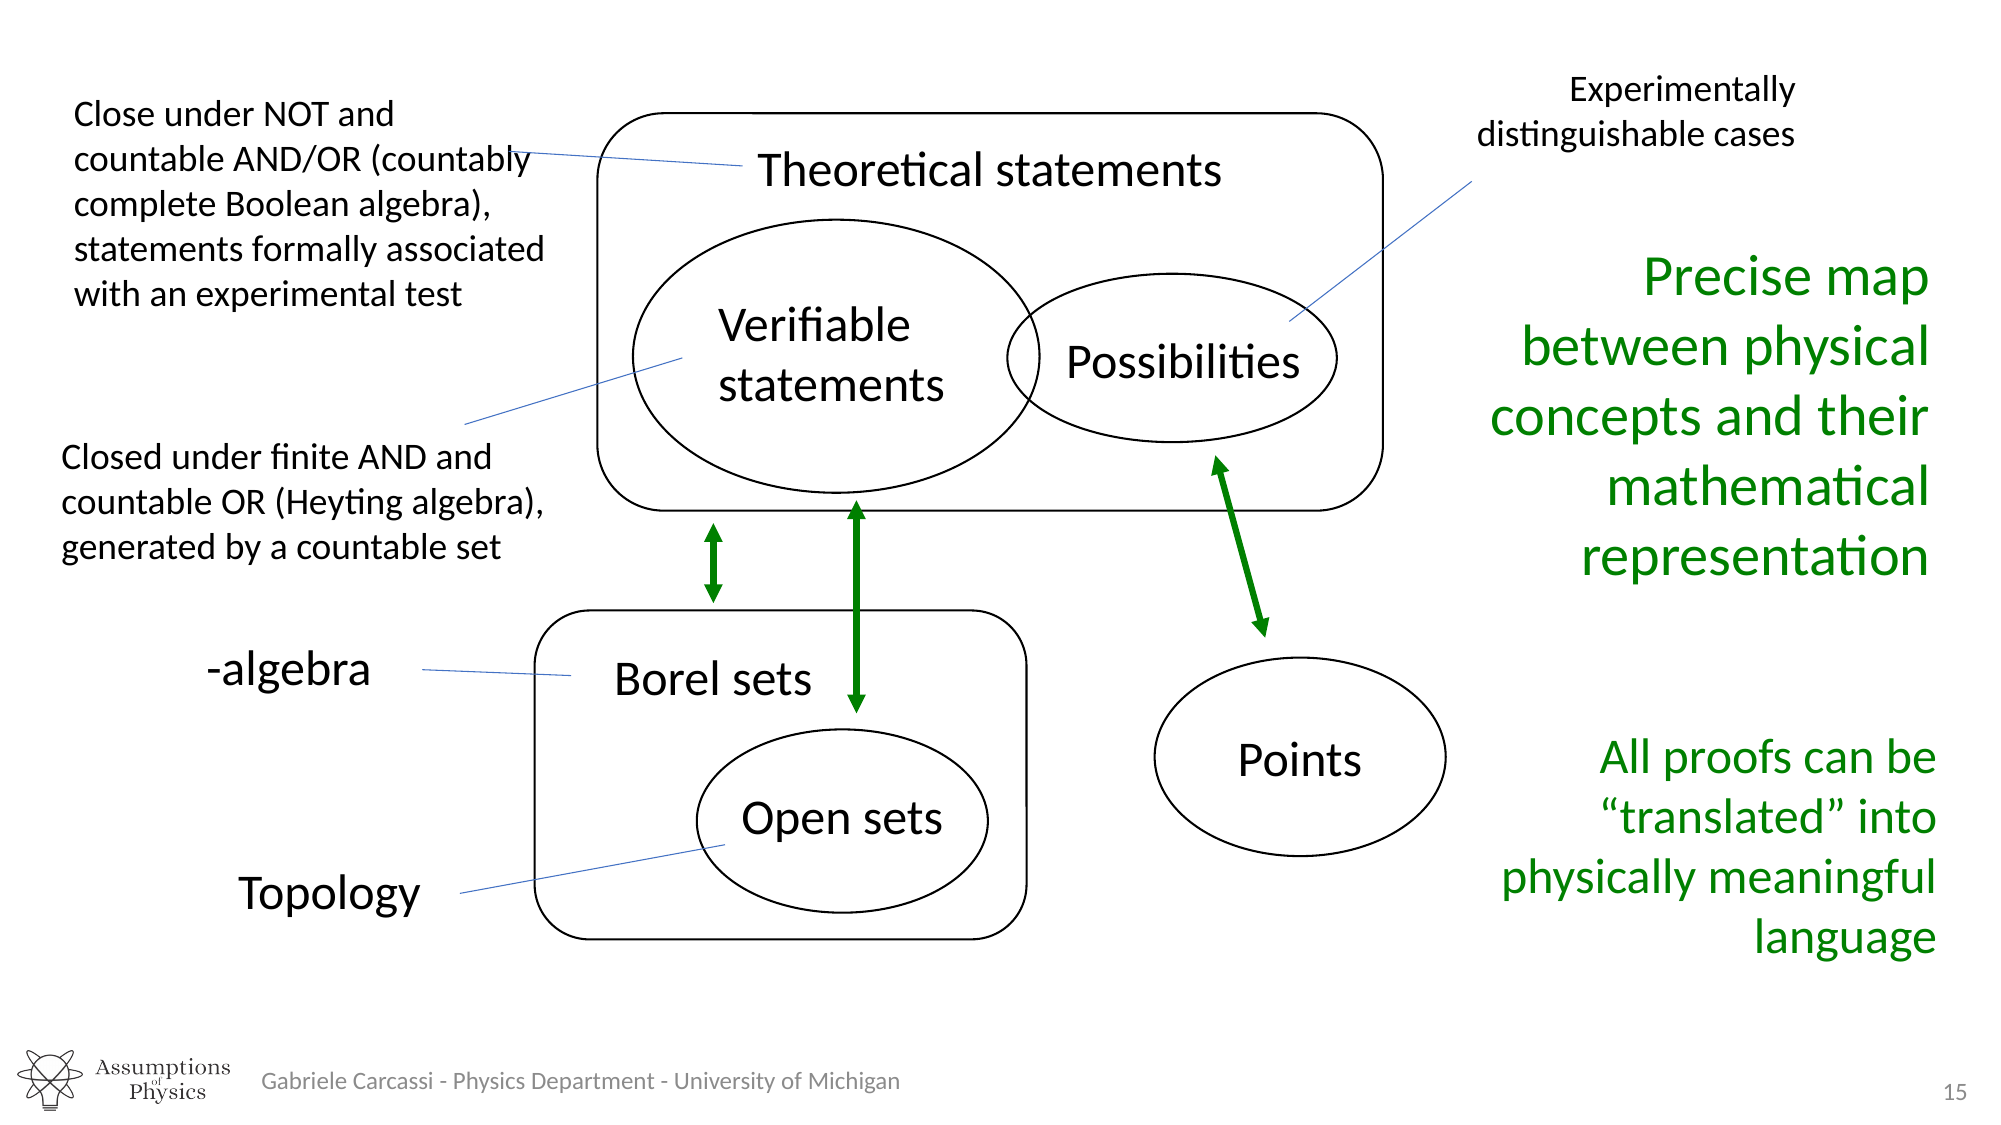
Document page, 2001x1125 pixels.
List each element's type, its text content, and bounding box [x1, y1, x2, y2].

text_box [1289, 181, 1472, 322]
picture [95, 1058, 230, 1104]
picture [17, 1050, 83, 1111]
text_box [1030, 272, 1338, 444]
text_box [596, 112, 1384, 357]
text_box Theoretical statements [742, 128, 1238, 204]
text_box Close under NOT and countable AND/OR (countably complete Boolean algebra), statements formally associated with an experimental test [59, 81, 562, 322]
text_box Possibilities [1051, 320, 1316, 396]
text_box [508, 151, 740, 167]
footer Gabriele Carcassi - Physics Department - University of Michigan [246, 1049, 1226, 1110]
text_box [422, 669, 572, 676]
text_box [534, 610, 1446, 940]
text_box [464, 357, 683, 425]
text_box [459, 844, 726, 894]
text_box [631, 218, 1041, 494]
text_box Verifiable statements [703, 283, 961, 419]
text_box Topology [223, 852, 436, 928]
text_box Experimentally distinguishable cases [1461, 56, 1811, 161]
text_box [1215, 455, 1266, 638]
text_box All proofs can be “translated” into physically meaningful language [1459, 715, 1952, 971]
text_box Precise map between physical concepts and their mathematical representation [1426, 230, 1946, 595]
text_box [596, 322, 1384, 512]
text_box Closed under finite AND and countable OR (Heyting algebra), generated by a countable set [46, 424, 560, 575]
slide_number 15 [1891, 1072, 1983, 1110]
